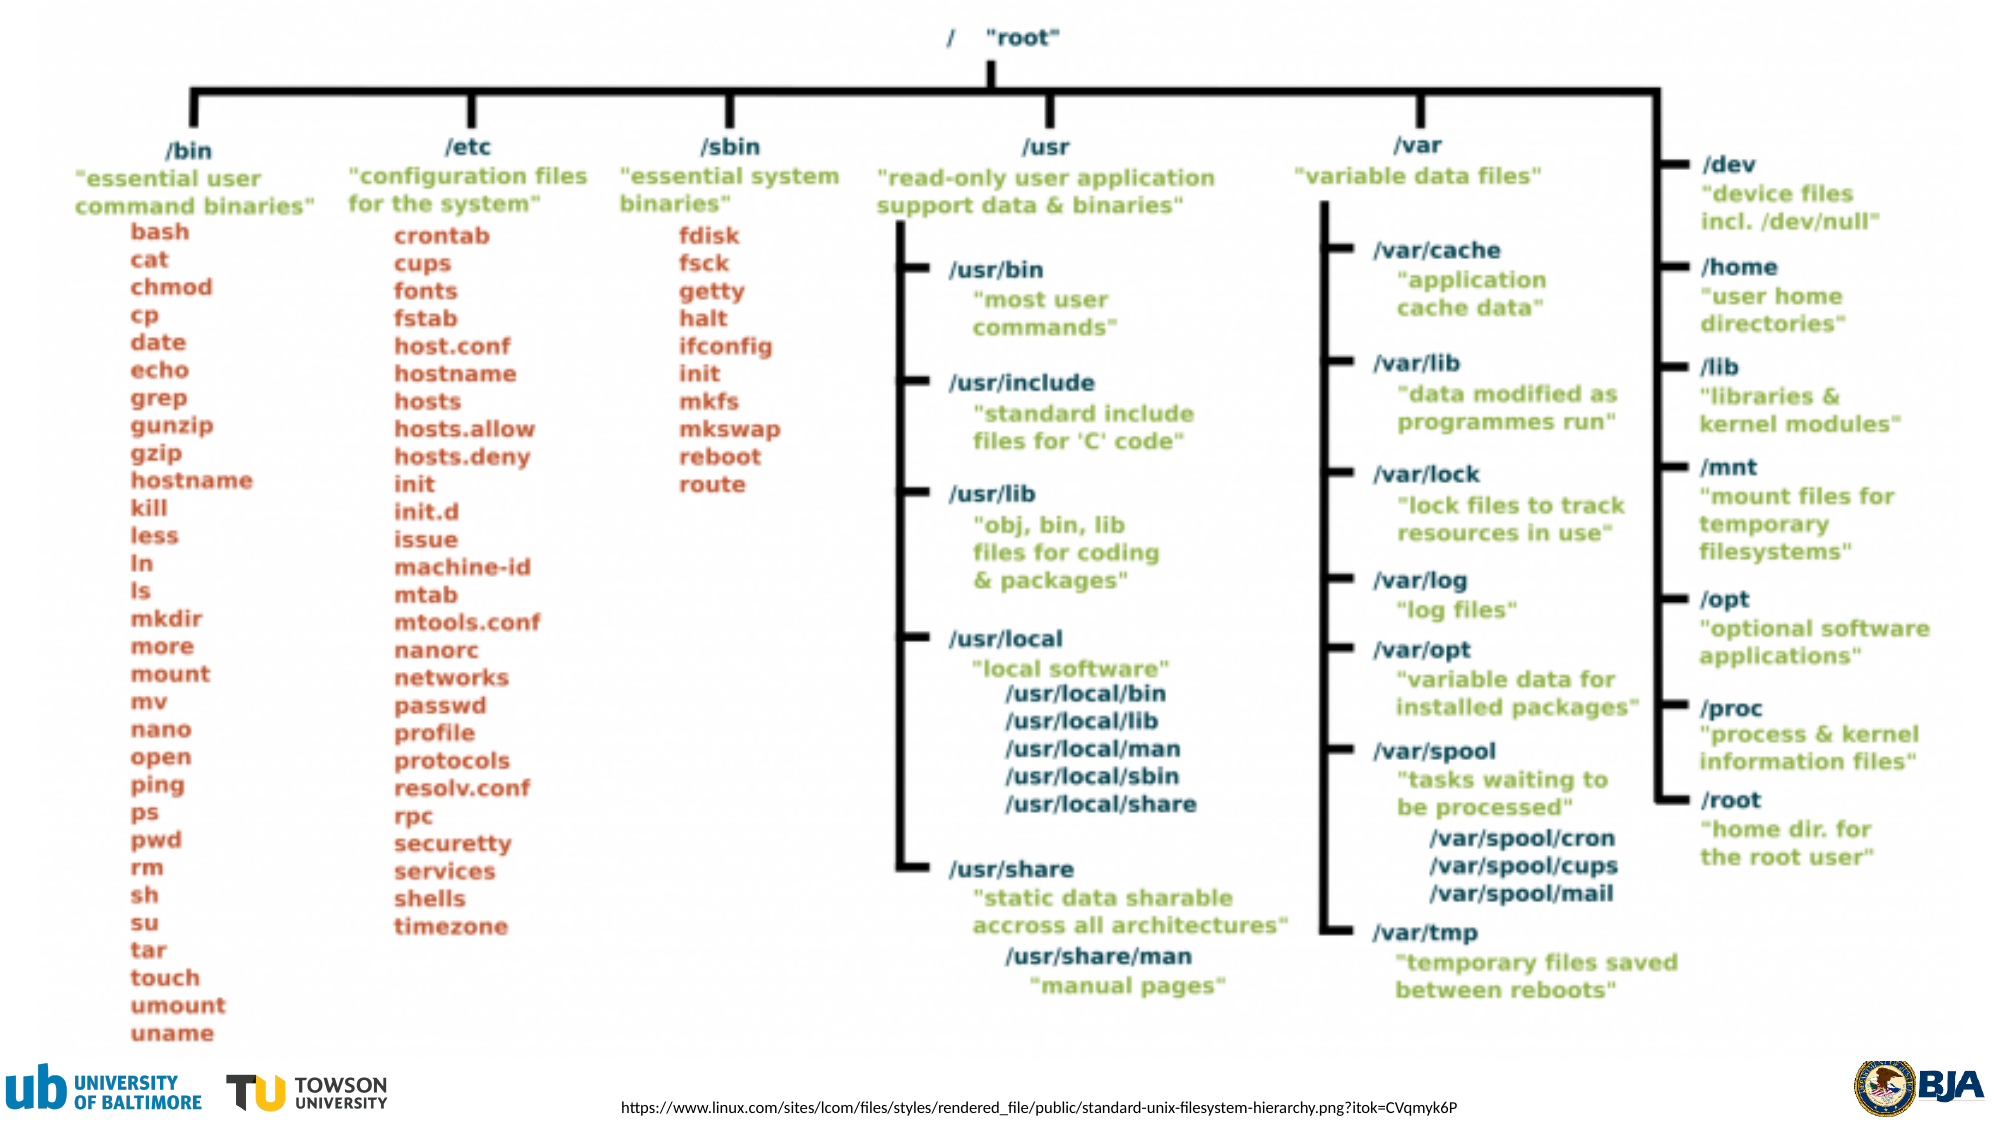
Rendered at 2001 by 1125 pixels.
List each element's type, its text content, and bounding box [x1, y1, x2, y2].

text_box https://www.linux.com/sites/lcom/files/styles/rendered_file/public/standard-unix-filesystem-hierarchy.png?itok=CVqmyk6P [606, 1089, 1586, 1125]
picture [0, 0, 1986, 1125]
